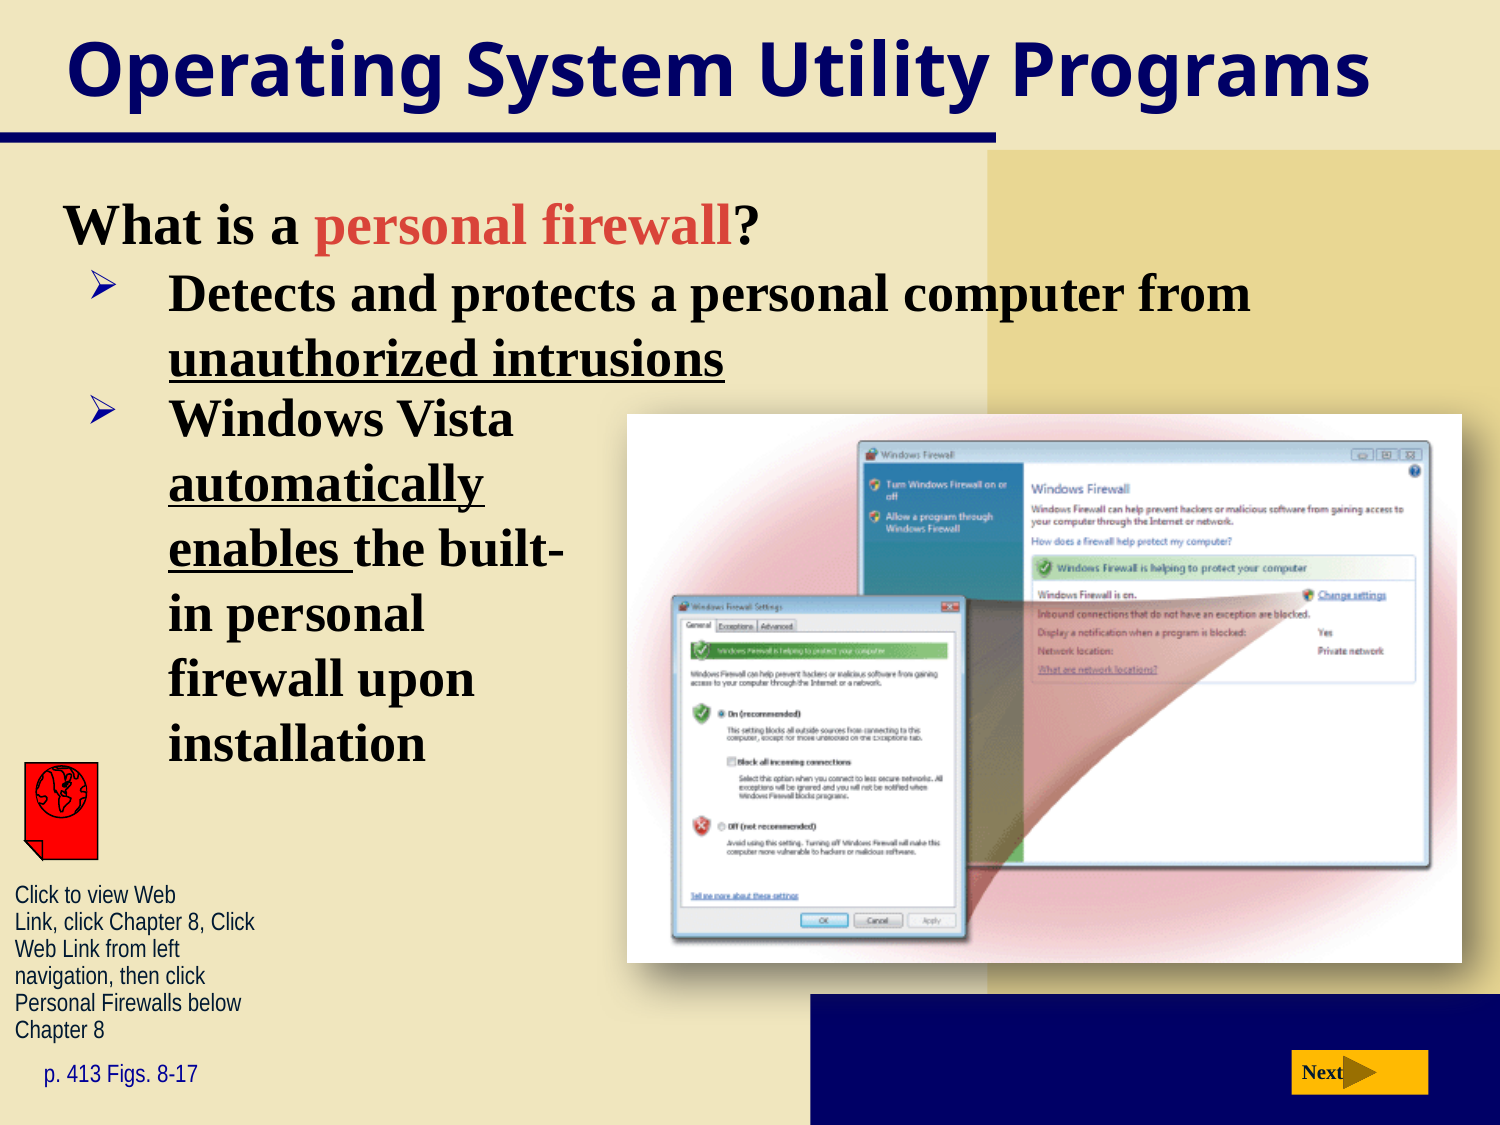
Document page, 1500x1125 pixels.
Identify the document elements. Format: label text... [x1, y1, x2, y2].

text_box p. 413 Figs. 8-17 [29, 1050, 284, 1095]
text_box Detects and protects a personal computer from unauthorized intrusions [54, 249, 1288, 400]
picture [627, 414, 1463, 964]
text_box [0, 762, 326, 976]
title Operating System Utility Programs [49, 0, 1459, 133]
text_box Windows Vista automatically enables the built-in personal firewall upon installation [53, 374, 591, 781]
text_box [1286, 1049, 1429, 1095]
list What is a personal firewall? [47, 178, 1457, 276]
